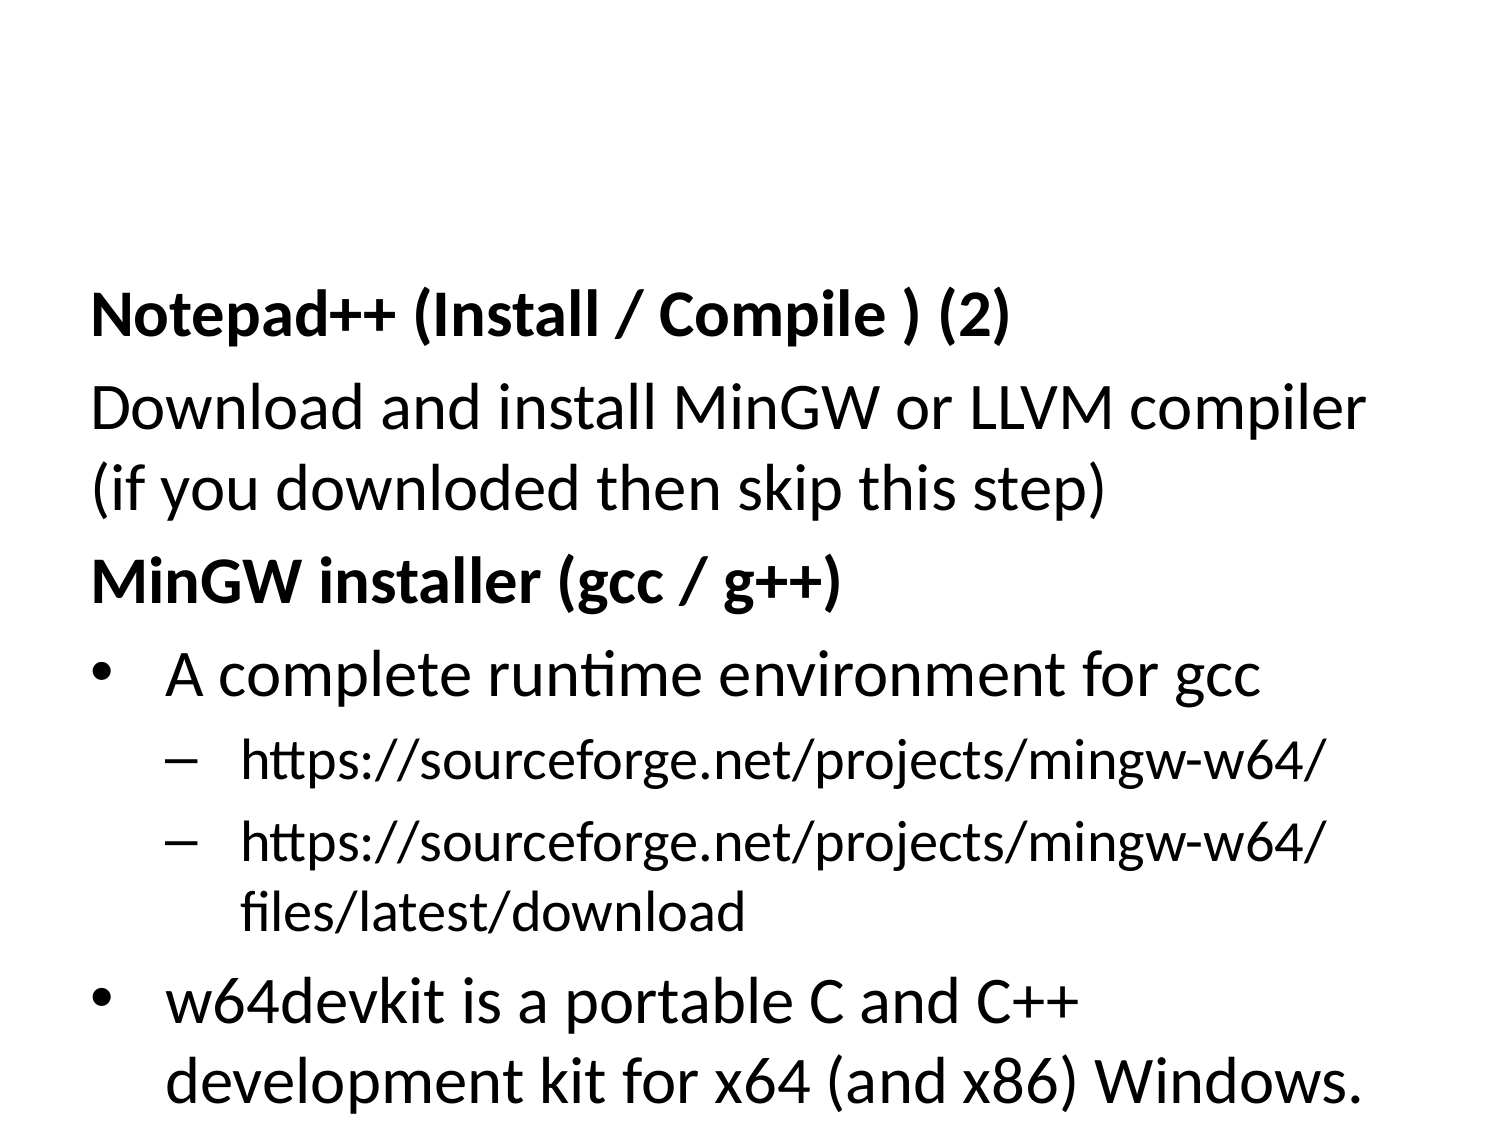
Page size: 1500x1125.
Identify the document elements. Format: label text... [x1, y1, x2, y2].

list Notepad++ (Install / Compile ) (2) Download and install MinGW or LLVM compiler (if you downloded then skip this step) MinGW installer (gcc / g++) A complete runtime environment for gcc https://sourceforge.net/projects/mingw-w64/ https://sourceforge.net/projects/mingw-w64/files/latest/download w64devkit is a portable C and C++ development kit for x64 (and x86) Windows. https://www.mingw-w64.org/downloads/#w64devkit Also, see the following notes https://www.hanshq.net/building-gcc.html [75, 262, 1425, 1005]
